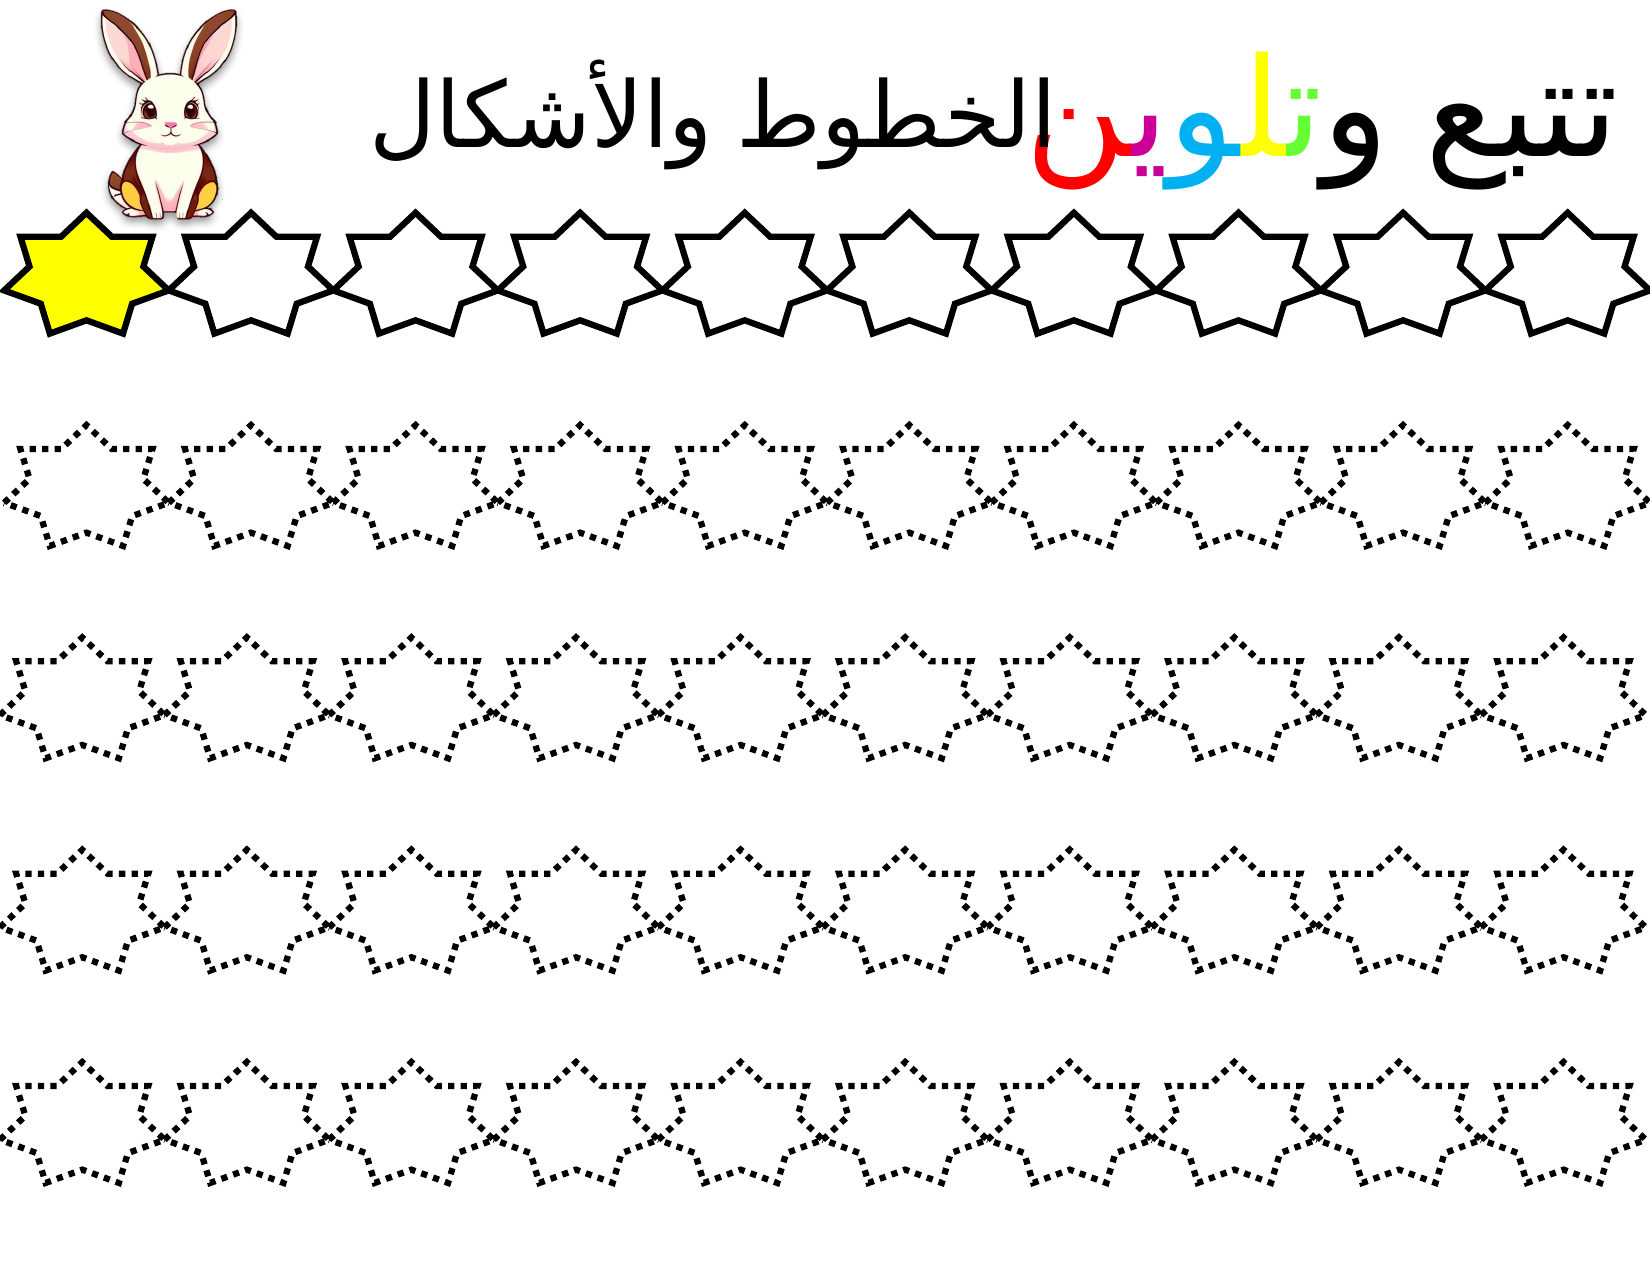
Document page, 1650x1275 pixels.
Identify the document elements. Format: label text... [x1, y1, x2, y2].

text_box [3, 424, 1650, 547]
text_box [0, 1061, 1647, 1184]
text_box الخطوط والأشكال [329, 48, 1098, 173]
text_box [0, 636, 1647, 759]
picture [36, 0, 301, 254]
text_box تتبع وتلوين [909, 11, 1650, 192]
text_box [0, 849, 1647, 972]
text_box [3, 212, 1650, 335]
